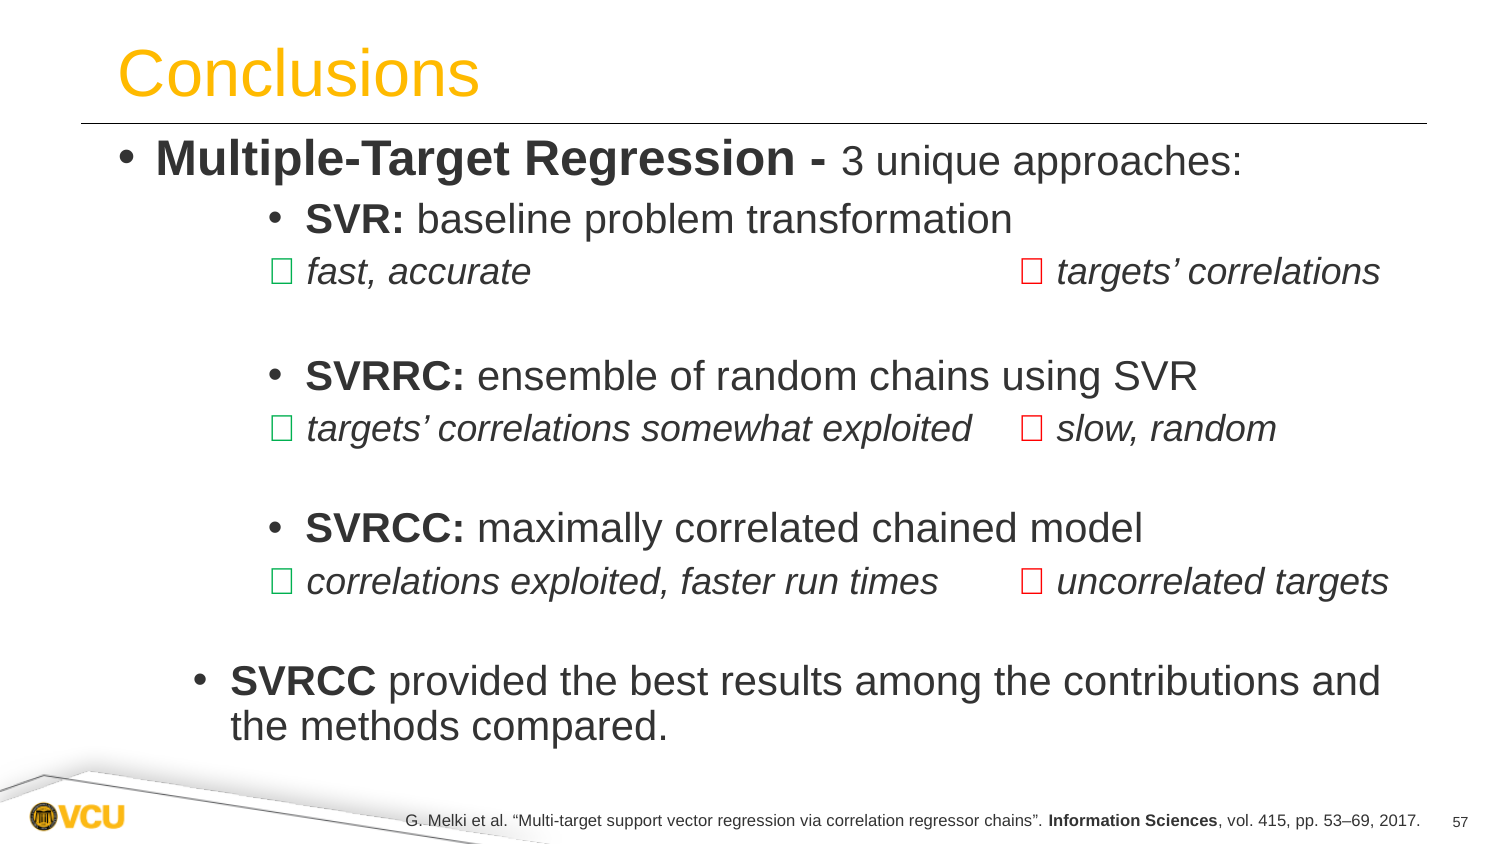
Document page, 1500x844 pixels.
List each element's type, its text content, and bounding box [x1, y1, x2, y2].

footer G. Melki et al. “Multi-target support vector regression via correlation regressor chains”. Information Sciences, vol. 415, pp. 53–69, 2017. [390, 796, 1443, 844]
list Multiple-Target Regression - 3 unique approaches: SVR: baseline problem transformation ✅ fast, accurate ❌ targets’ correlations SVRRC: ensemble of random chains using SVR ✅ targets’ correlations somewhat exploited ❌ slow, random SVRCC: maximally correlated chained model ✅ correlations exploited, faster run times ❌ uncorrelated targets SVRCC provided the best results among the contributions and the methods compared. [103, 125, 1428, 734]
title Conclusions [103, 31, 1397, 125]
slide_number 57 [1443, 798, 1484, 844]
